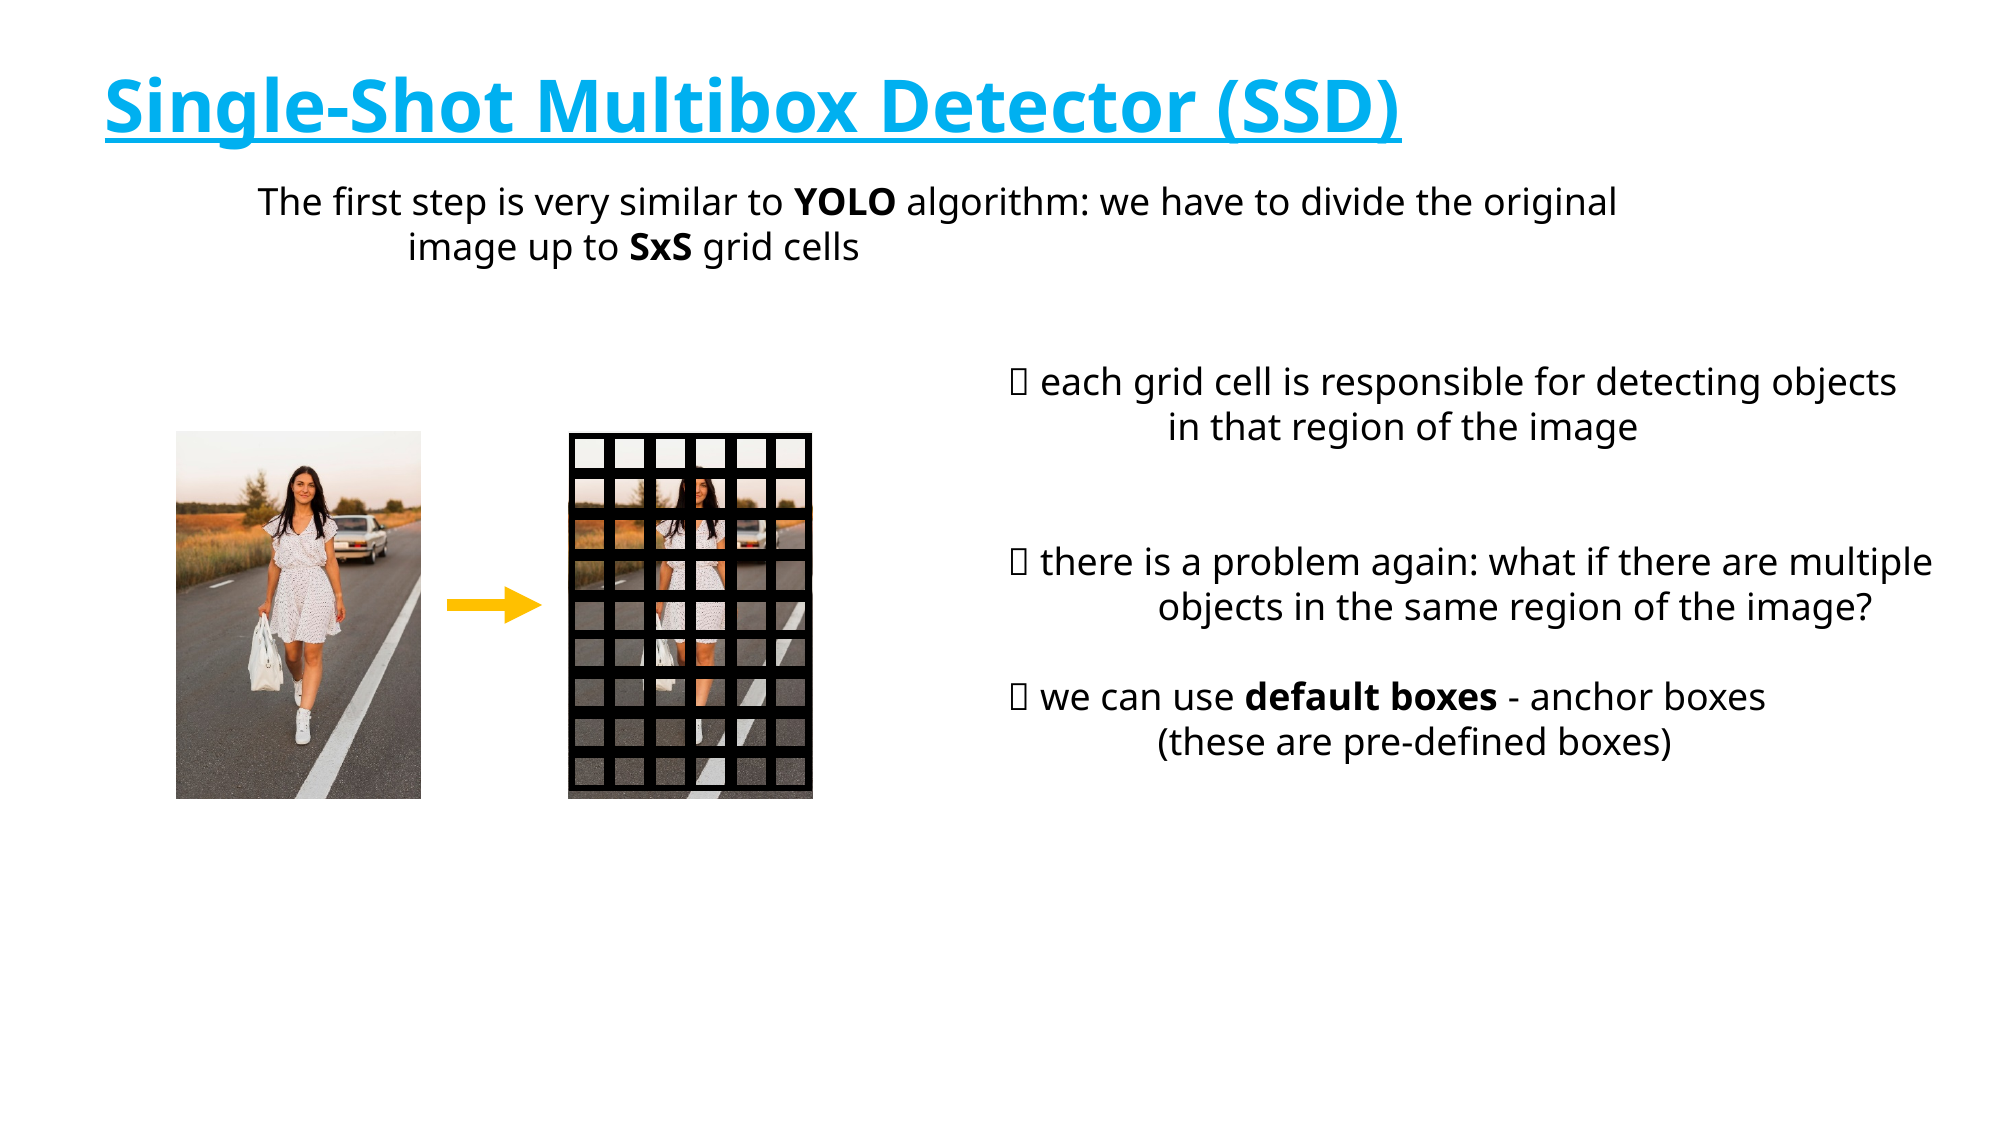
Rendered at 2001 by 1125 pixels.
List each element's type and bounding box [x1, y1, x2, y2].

picture [568, 431, 813, 799]
text_box [242, 170, 1950, 770]
picture [176, 431, 421, 799]
title [89, 0, 1815, 218]
